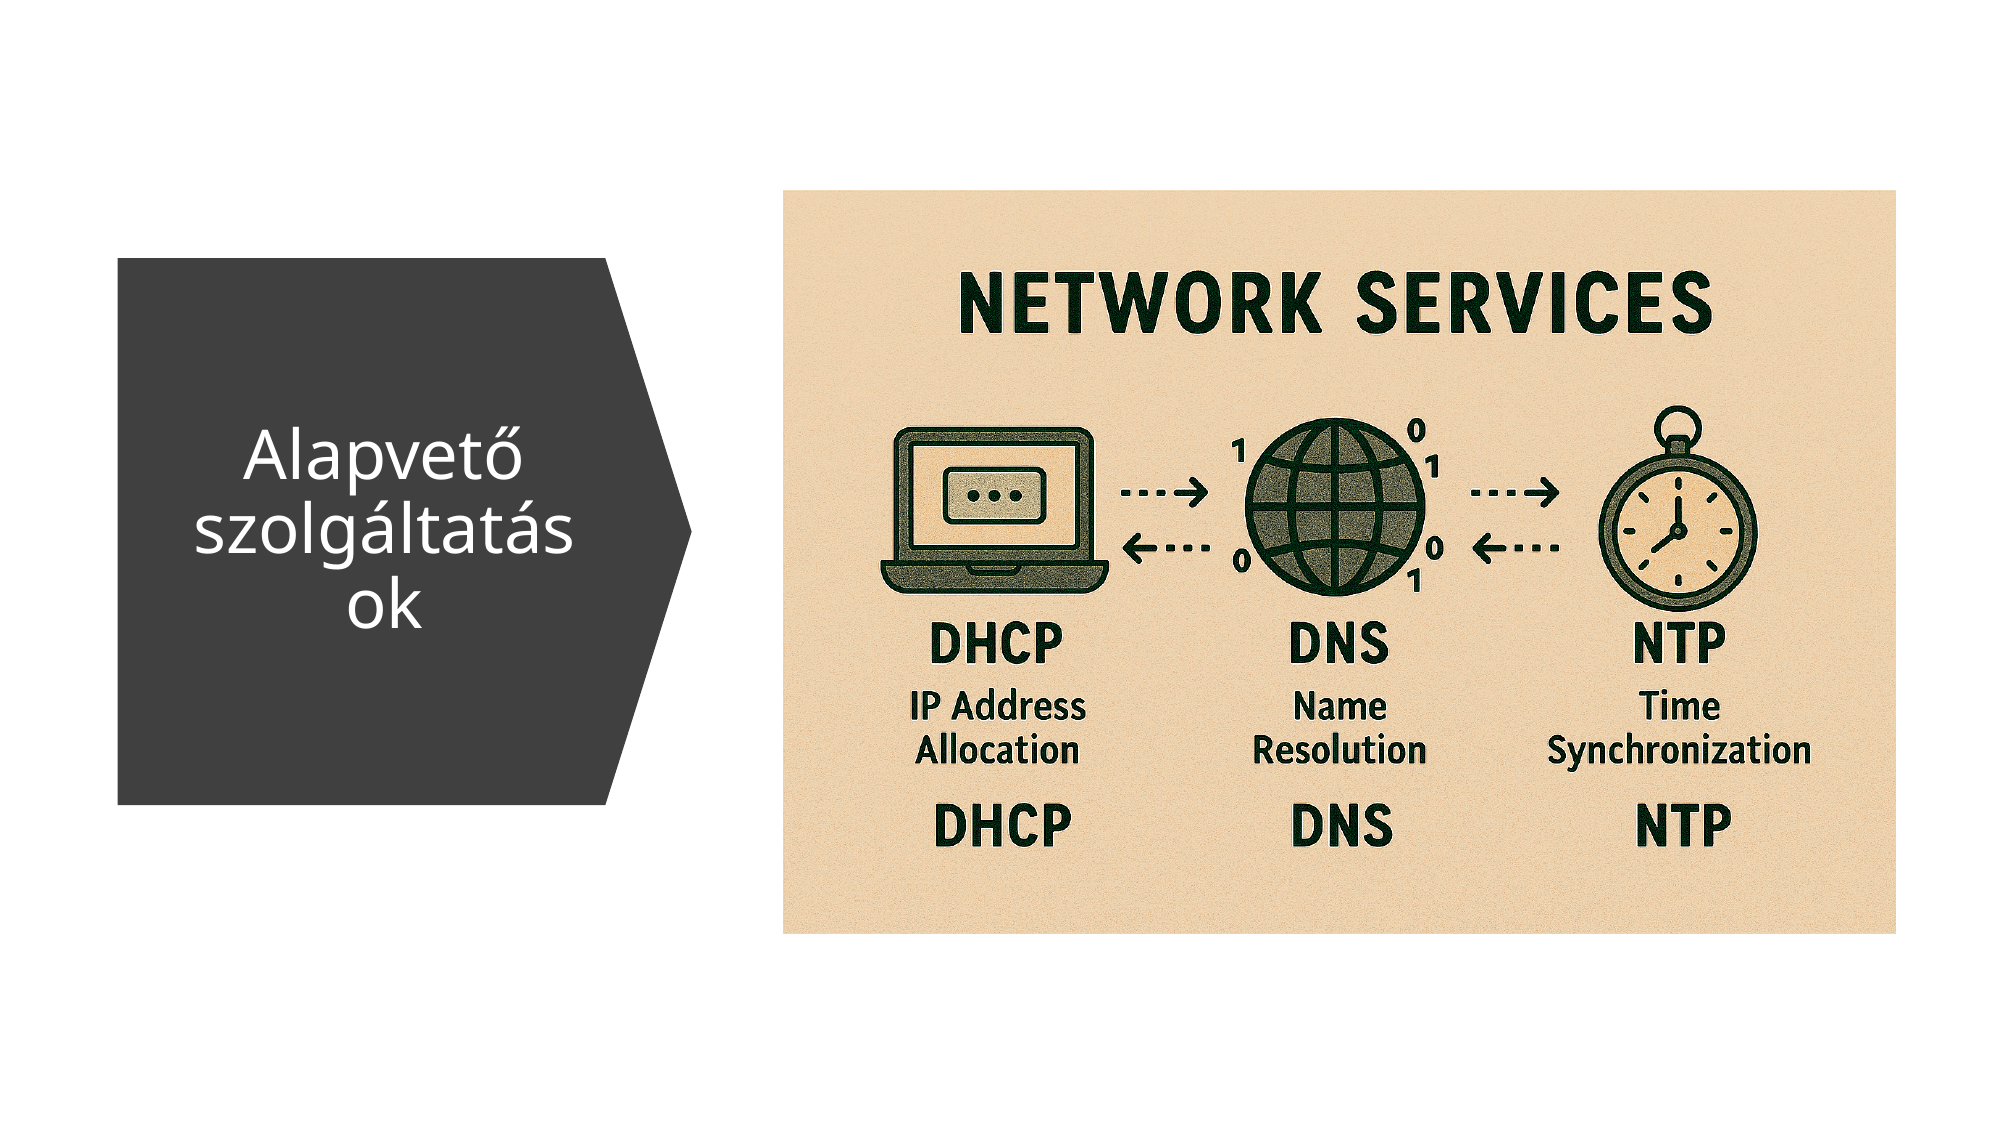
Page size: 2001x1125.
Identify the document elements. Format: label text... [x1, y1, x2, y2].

title Alapvető szolgáltatások [168, 322, 601, 741]
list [783, 190, 1897, 935]
text_box [116, 256, 694, 807]
